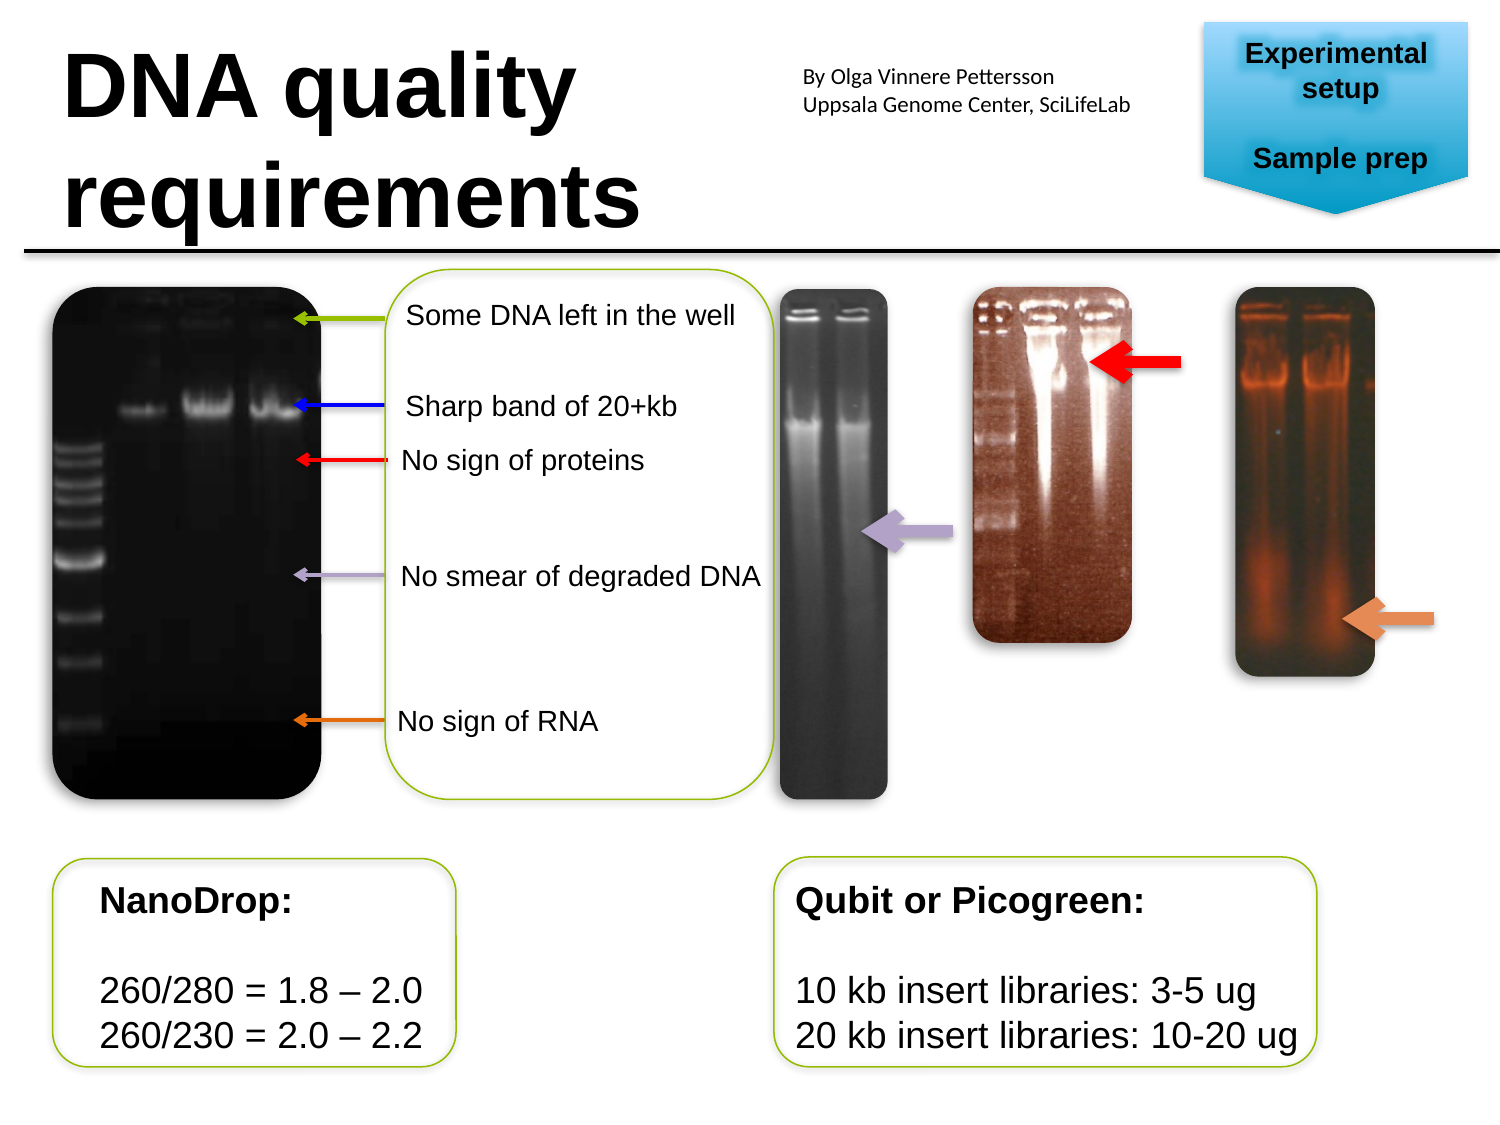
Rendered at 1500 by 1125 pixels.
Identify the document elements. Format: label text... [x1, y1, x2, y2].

picture [972, 286, 1133, 644]
text_box [51, 857, 457, 1068]
text_box By Olga Vinnere Pettersson Uppsala Genome Center, SciLifeLab [788, 54, 1147, 125]
text_box [384, 268, 774, 801]
picture [52, 286, 322, 800]
text_box Experimental setup Sample prep [1211, 25, 1470, 183]
picture [779, 288, 888, 800]
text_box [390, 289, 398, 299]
text_box Qubit or Picogreen: 10 kb insert libraries: 3-5 ug 20 kb insert libraries: 10-20 ug [780, 868, 1314, 1063]
text_box NanoDrop: 260/280 = 1.8 – 2.0 260/230 = 2.0 – 2.2 [84, 868, 438, 1063]
text_box [1314, 876, 1318, 1048]
picture [1235, 286, 1376, 677]
text_box [782, 856, 1309, 868]
text_box [773, 870, 780, 1053]
text_box [791, 1063, 1300, 1068]
text_box DNA quality requirements [47, 18, 1204, 250]
text_box [1269, 195, 1403, 215]
